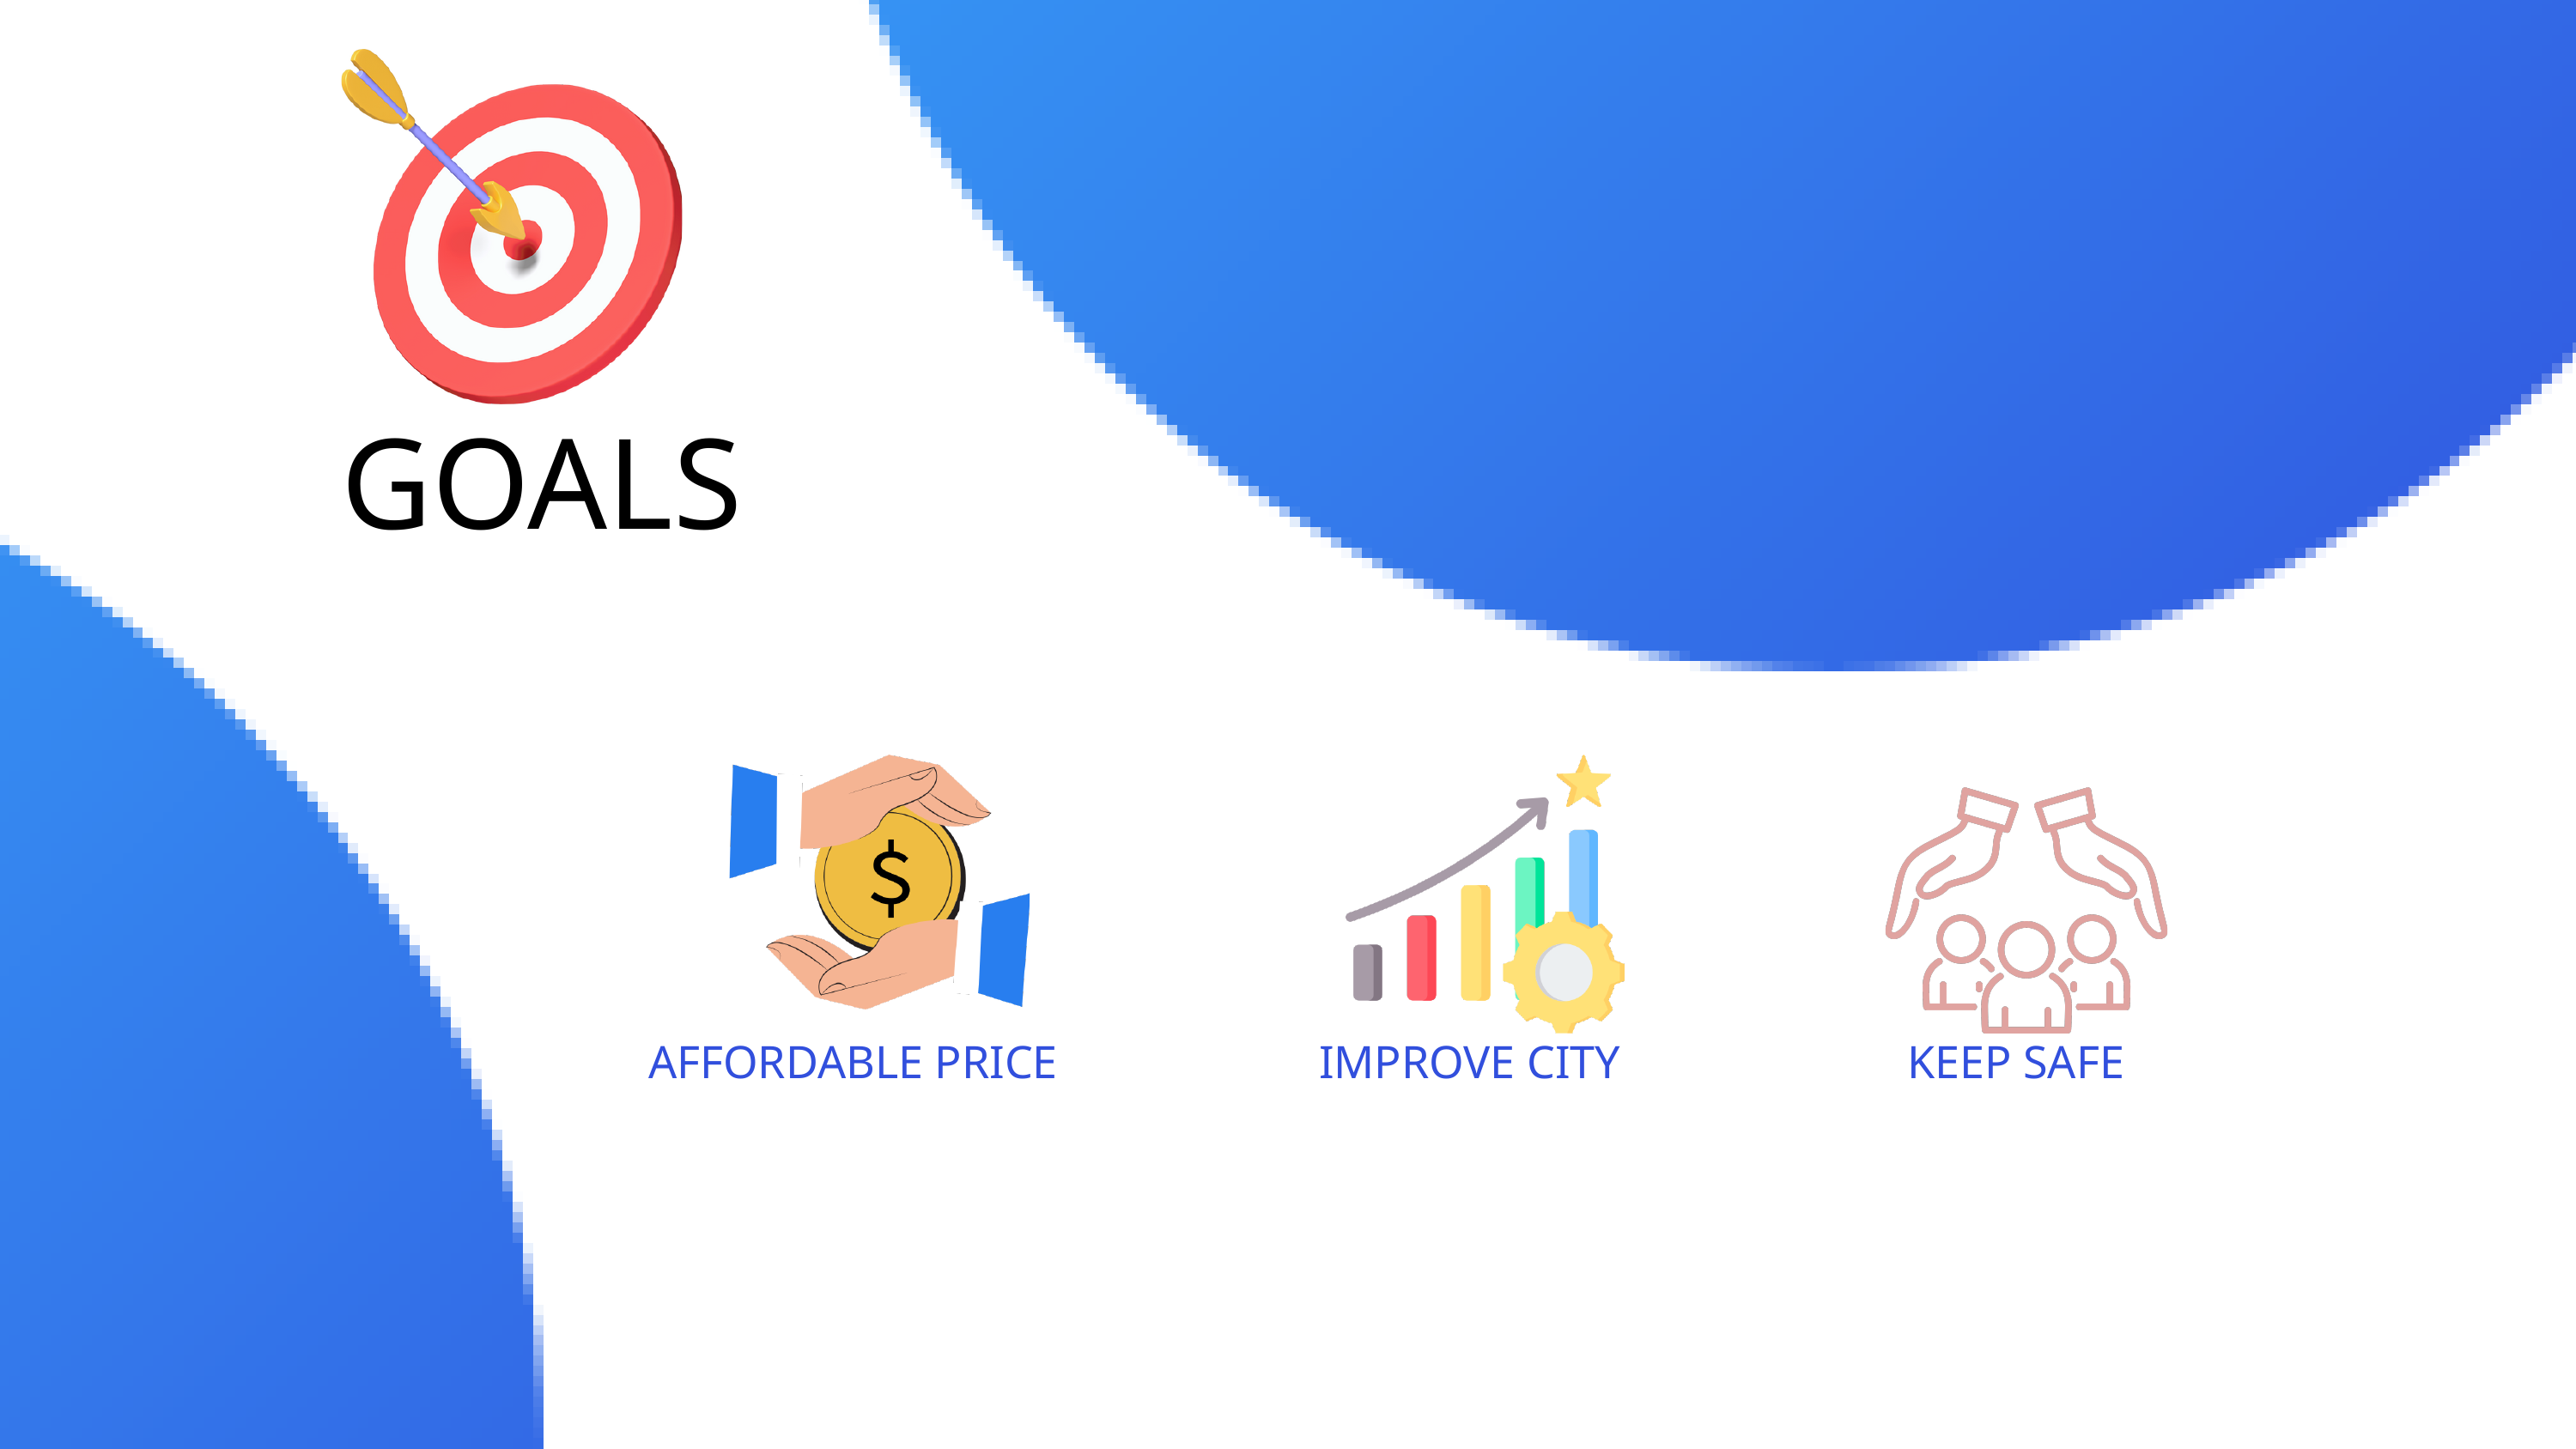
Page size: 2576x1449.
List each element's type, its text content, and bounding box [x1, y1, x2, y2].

text_box IMPROVE CITY [1319, 1025, 1651, 1088]
text_box [729, 755, 1030, 1009]
text_box AFFORDABLE PRICE [648, 1025, 1111, 1088]
text_box [0, 422, 544, 1449]
text_box KEEP SAFE [1907, 1025, 2168, 1088]
text_box GOALS [341, 404, 809, 555]
text_box [808, 0, 2576, 671]
text_box [1345, 755, 1625, 1025]
text_box [341, 49, 683, 404]
text_box [1885, 787, 2168, 1034]
